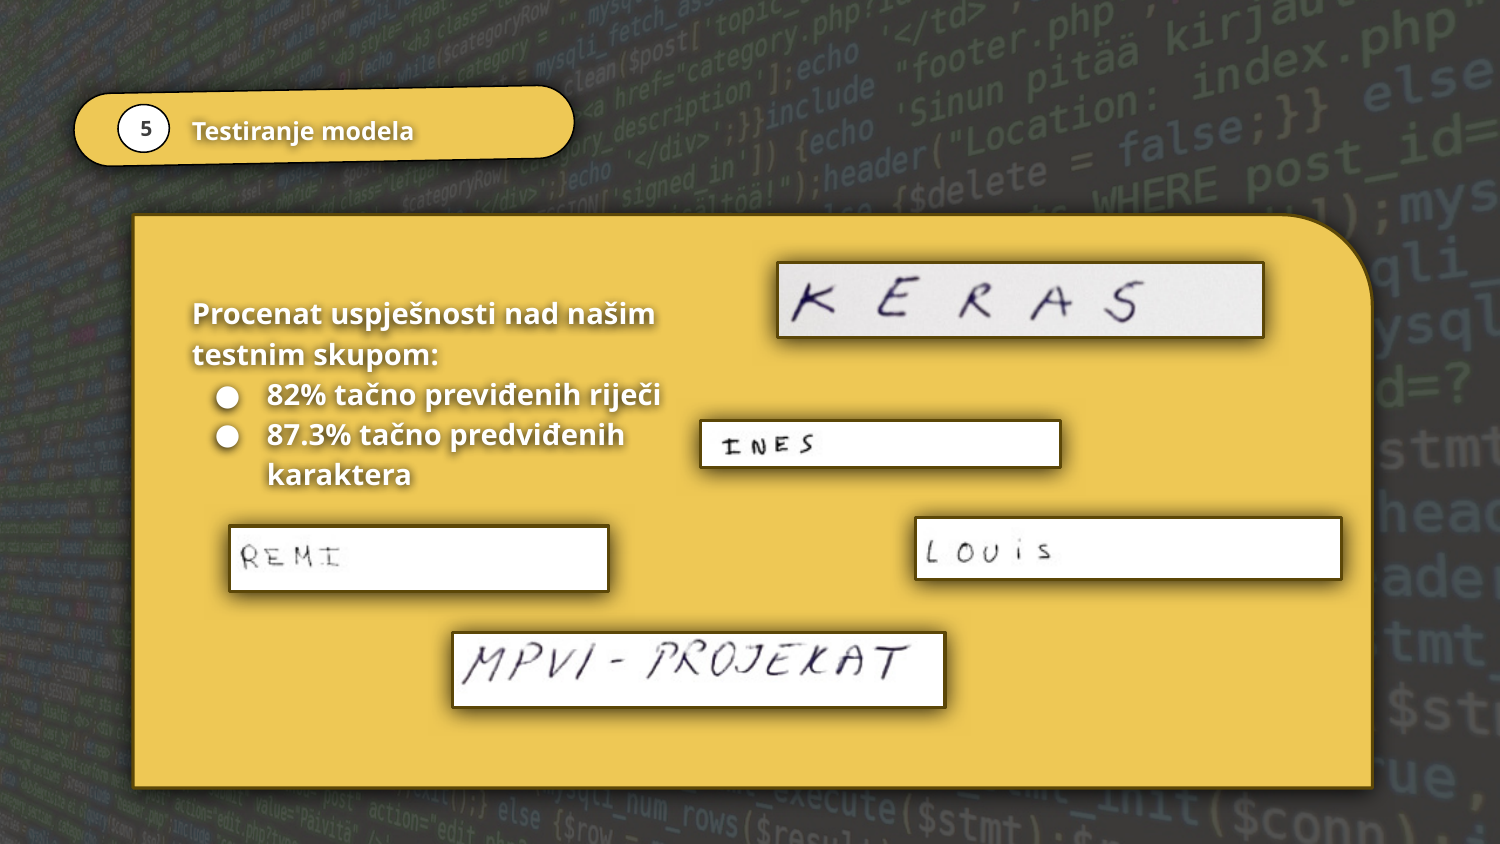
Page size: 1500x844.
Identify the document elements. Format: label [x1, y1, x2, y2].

picture [0, 0, 1500, 844]
text_box [117, 0, 531, 320]
